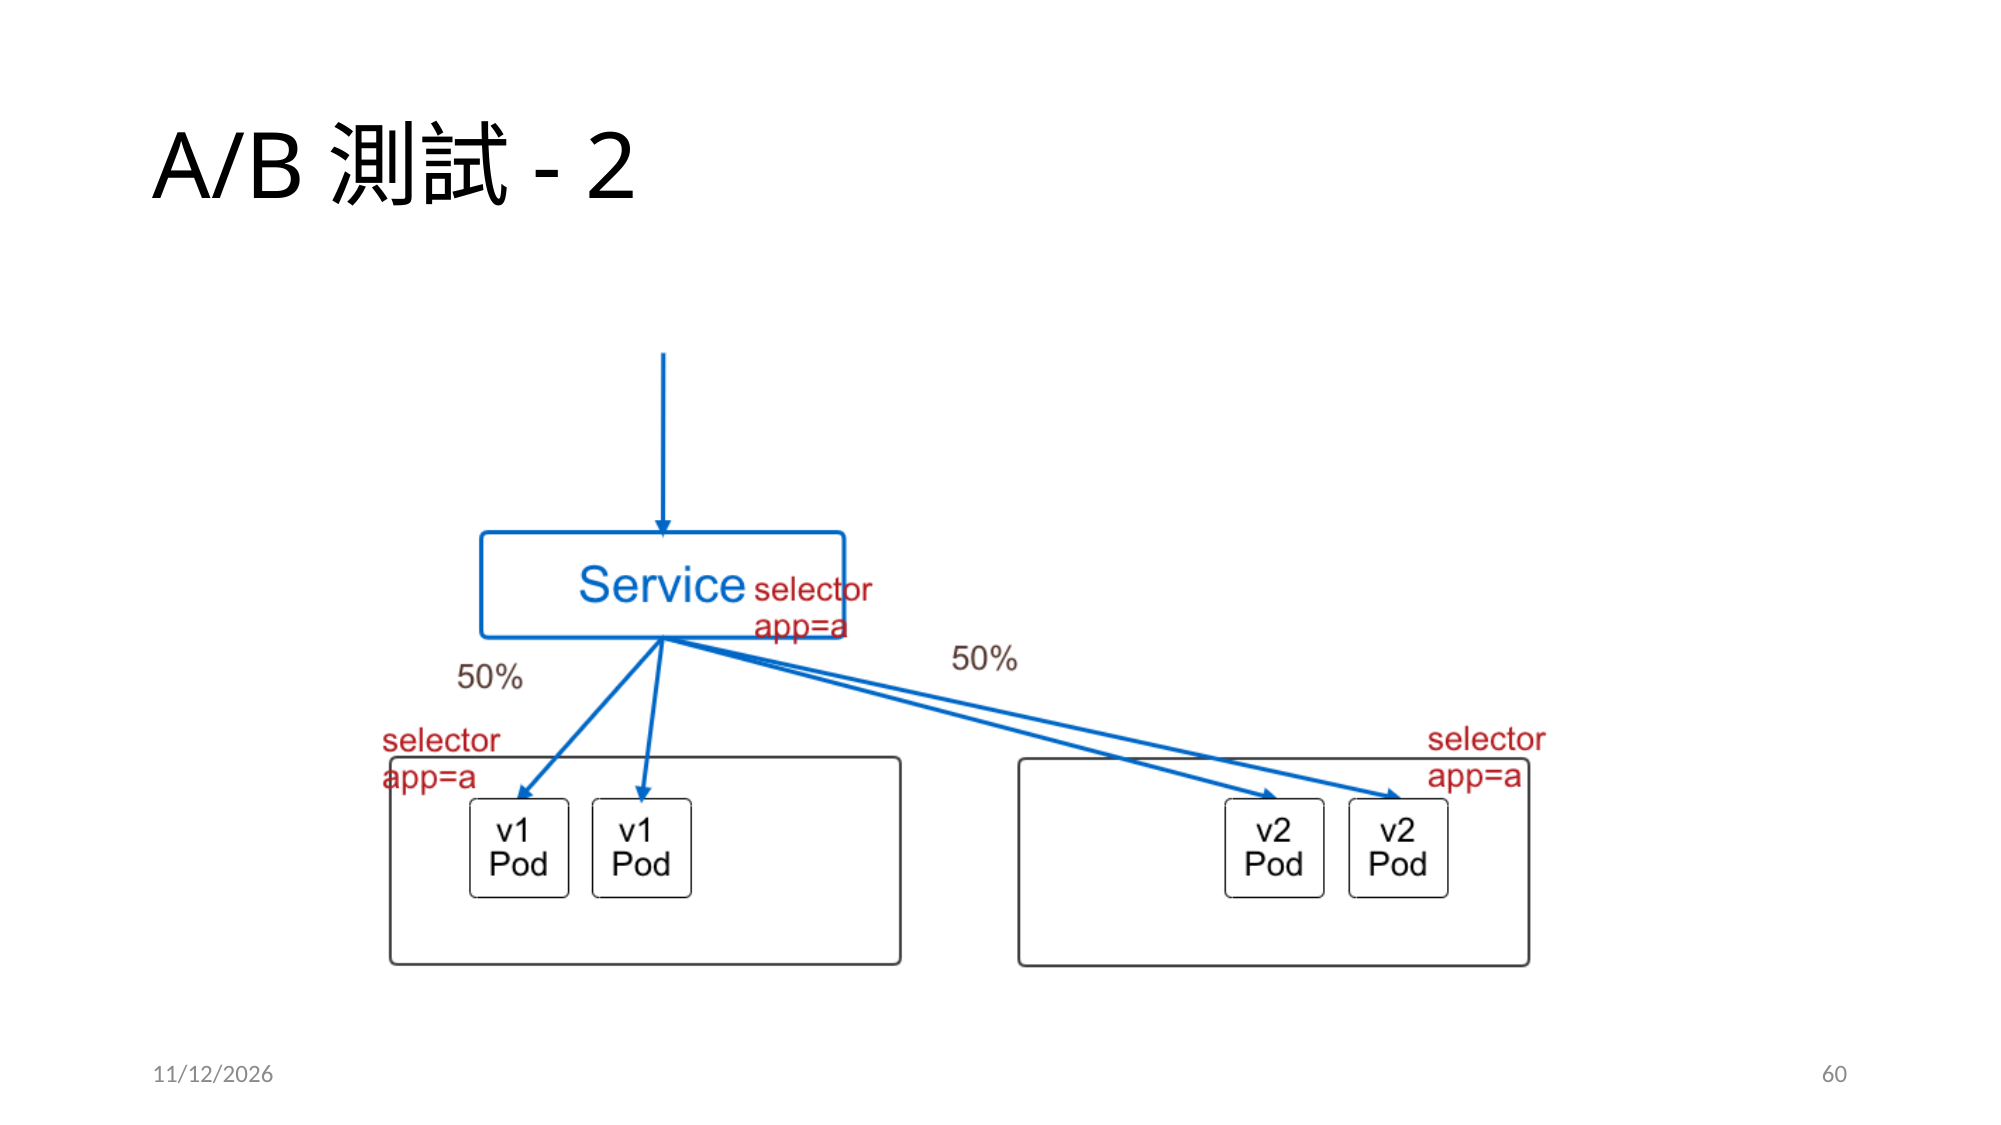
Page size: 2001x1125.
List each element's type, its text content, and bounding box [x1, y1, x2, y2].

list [244, 299, 1756, 1014]
slide_number 60 [1412, 1042, 1863, 1103]
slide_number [137, 1042, 588, 1103]
title A/B測試- 2 [137, 59, 1863, 278]
